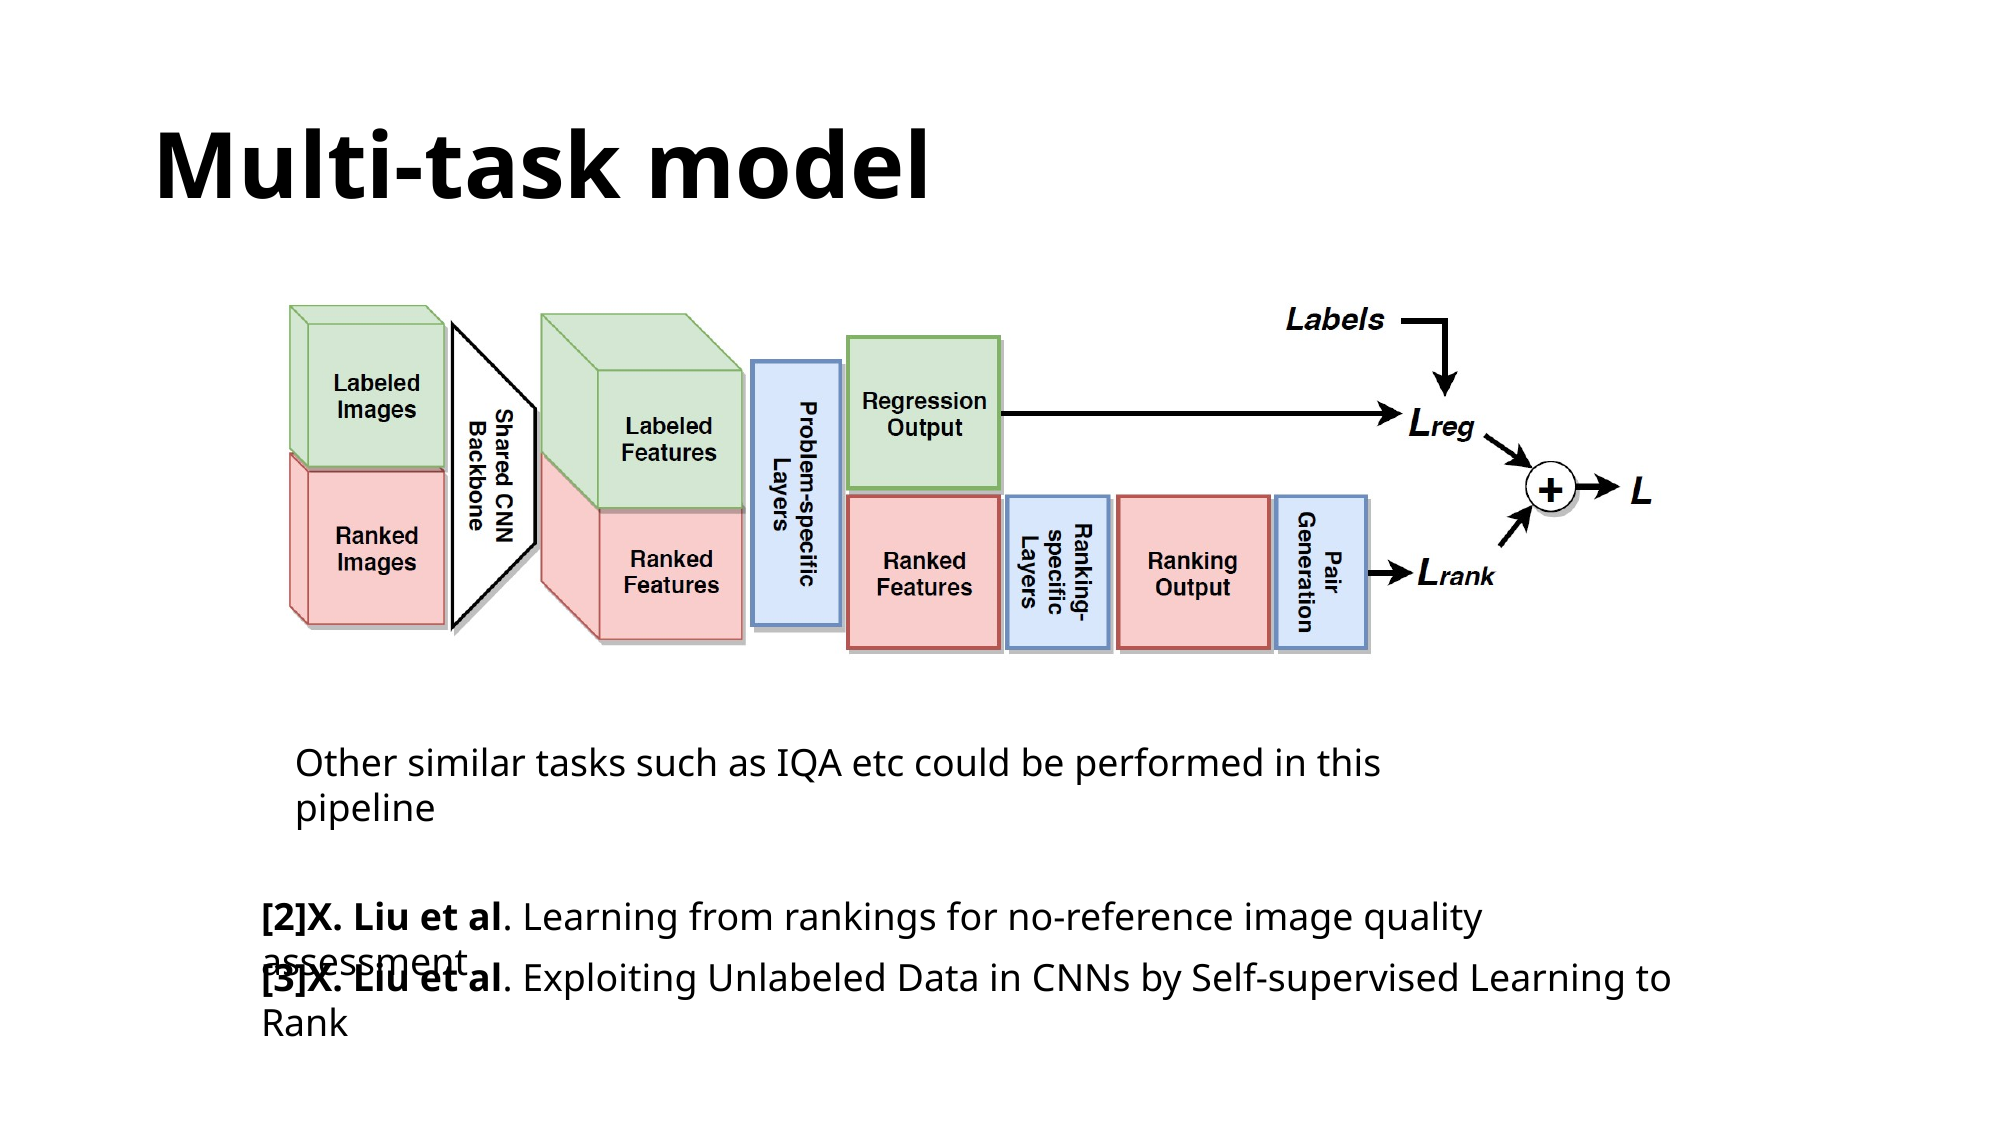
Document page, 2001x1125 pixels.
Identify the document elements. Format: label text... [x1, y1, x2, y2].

text_box [2]X. Liu et al. Learning from rankings for no-reference image quality assessment [21, 885, 1691, 991]
picture [247, 277, 1669, 661]
text_box [3]X. Liu et al. Exploiting Unlabeled Data in CNNs by Self-supervised Learning to Rank [21, 946, 1704, 1051]
title Multi-task model [137, 59, 1863, 278]
text_box Other similar tasks such as IQA etc could be performed in this pipeline [280, 731, 1505, 836]
